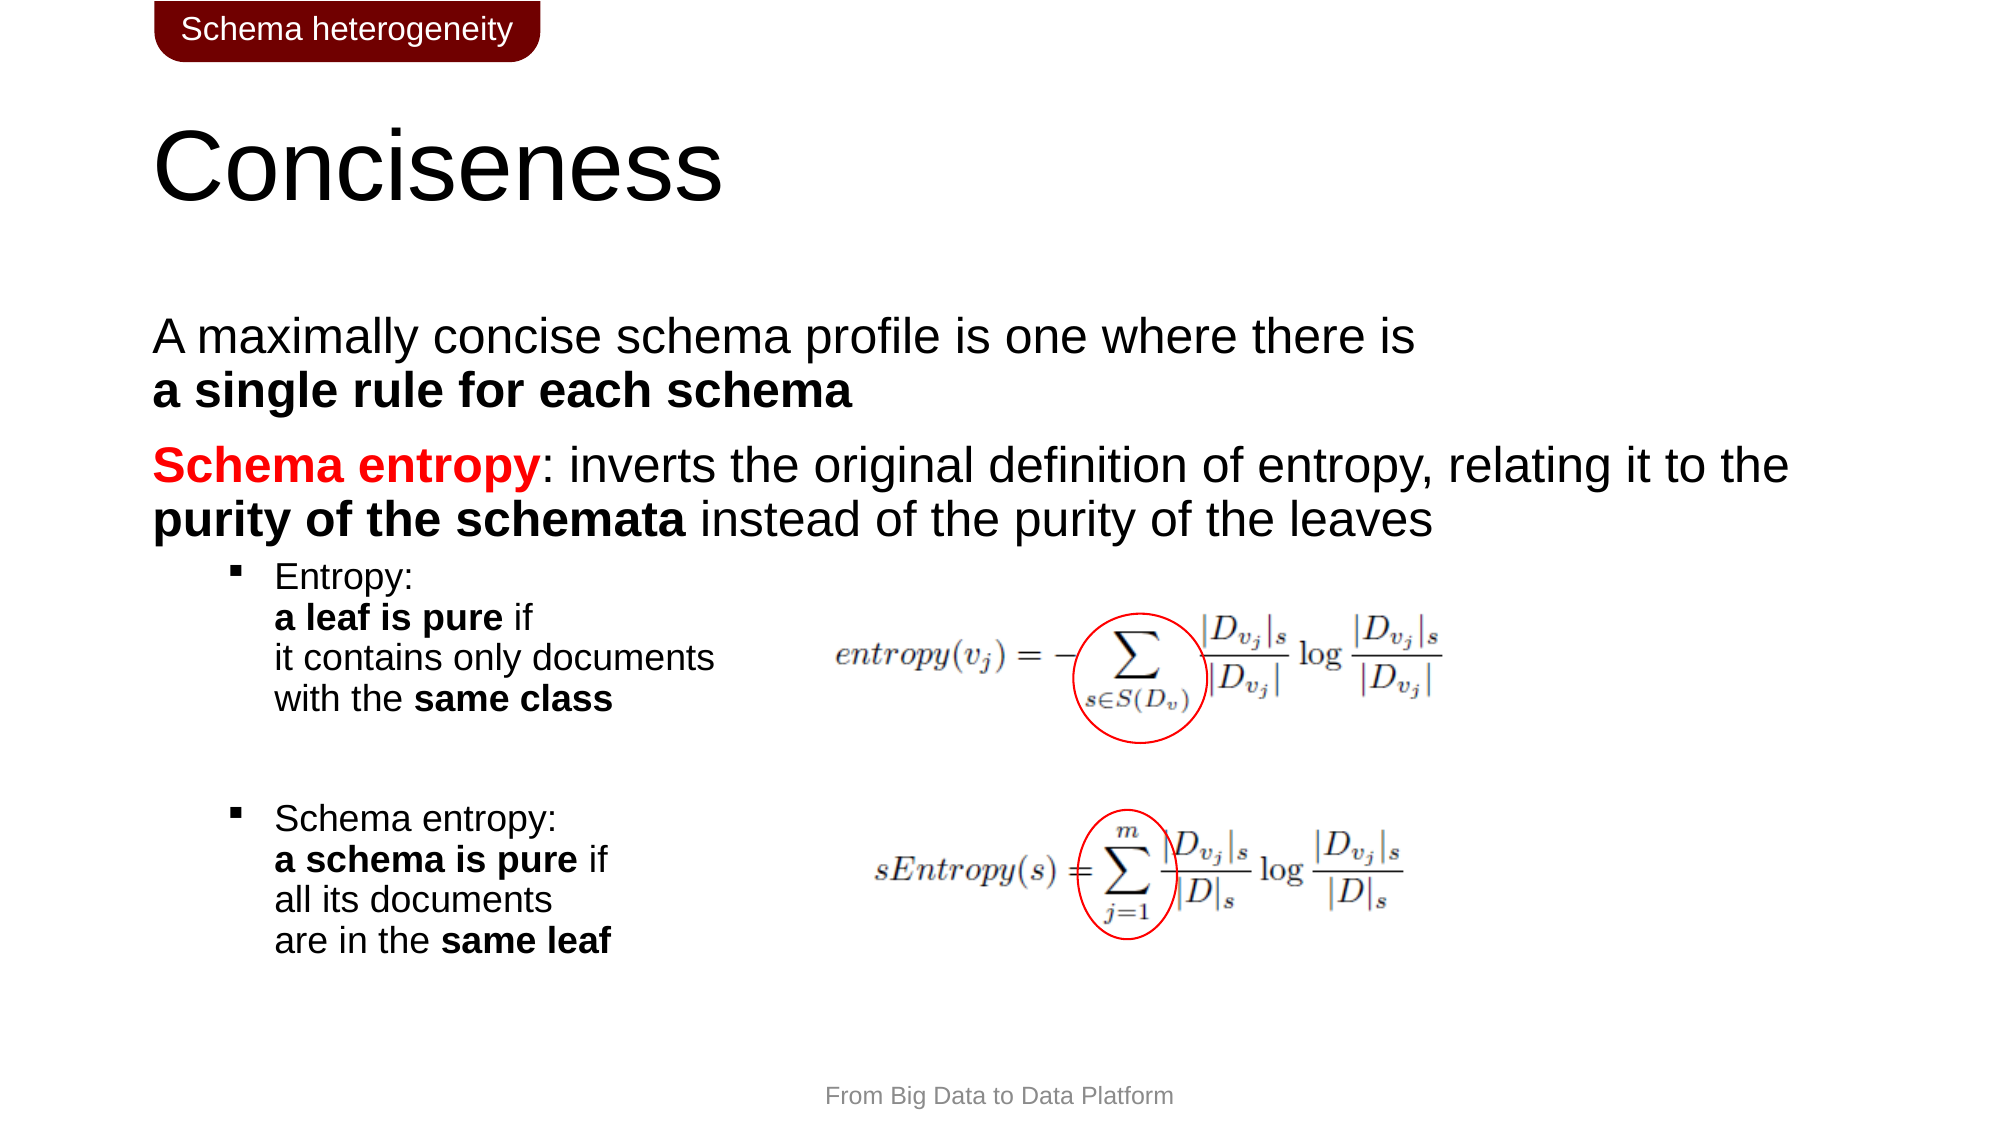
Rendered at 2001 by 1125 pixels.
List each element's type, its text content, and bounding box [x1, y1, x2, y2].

title Conciseness [137, 59, 1863, 278]
picture [803, 594, 1477, 744]
text_box Schema heterogeneity [154, 1, 541, 63]
list A maximally concise schema profile is one where there is a single rule for each schema Schema entropy: inverts the original definition of entropy, relating it to the purity of the schemata instead of the purity of the leaves Entropy: a leaf is pure if it contains only documents with the same class Schema entropy: a schema is pure if all its documents are in the same leaf [137, 278, 1863, 993]
picture [867, 808, 1413, 940]
